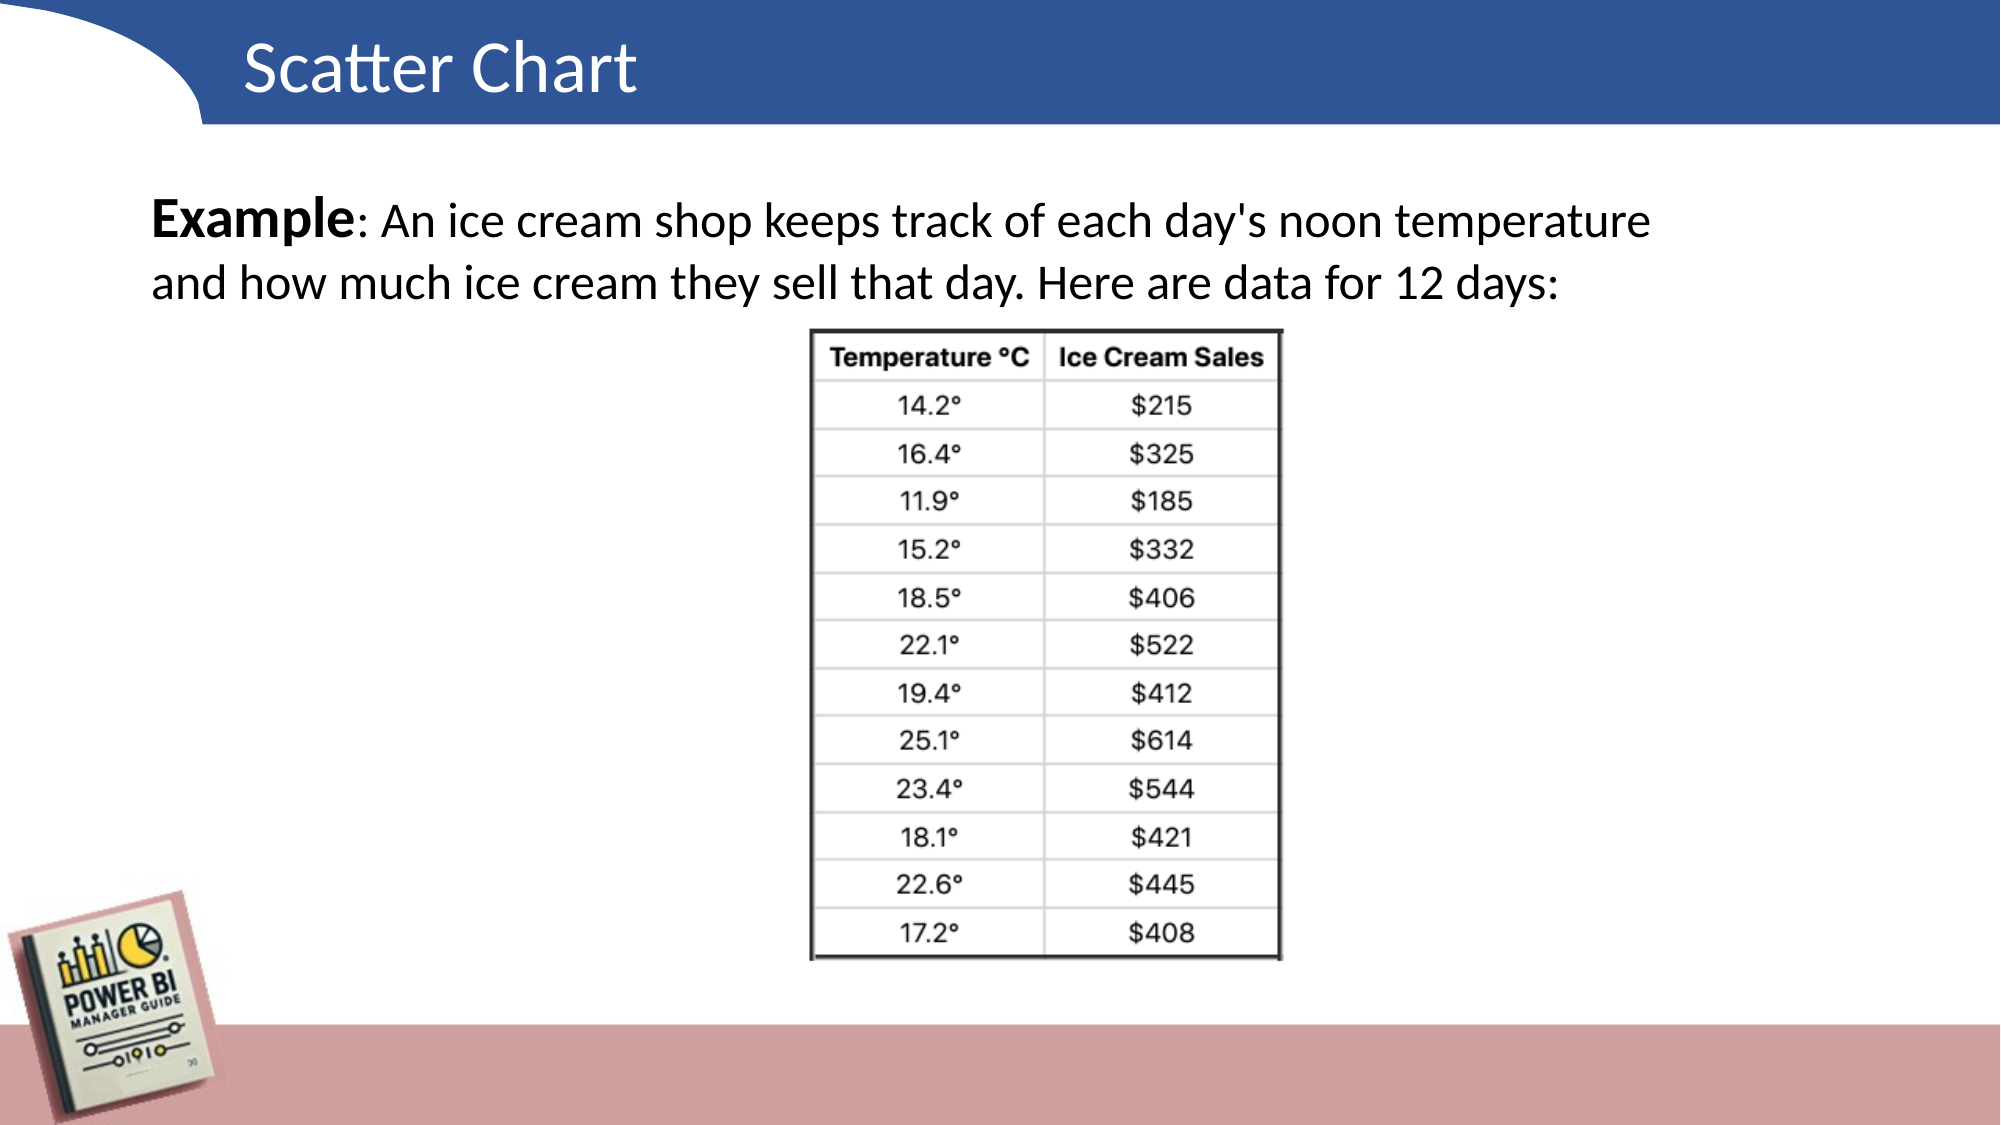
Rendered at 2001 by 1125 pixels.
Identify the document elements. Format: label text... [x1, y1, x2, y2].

text_box Scatter Chart [0, 0, 2000, 126]
text_box Example: An ice cream shop keeps track of each day's noon temperature and how much ice cream they sell that day. Here are data for 12 days: [136, 171, 1703, 317]
picture [0, 0, 2001, 1125]
